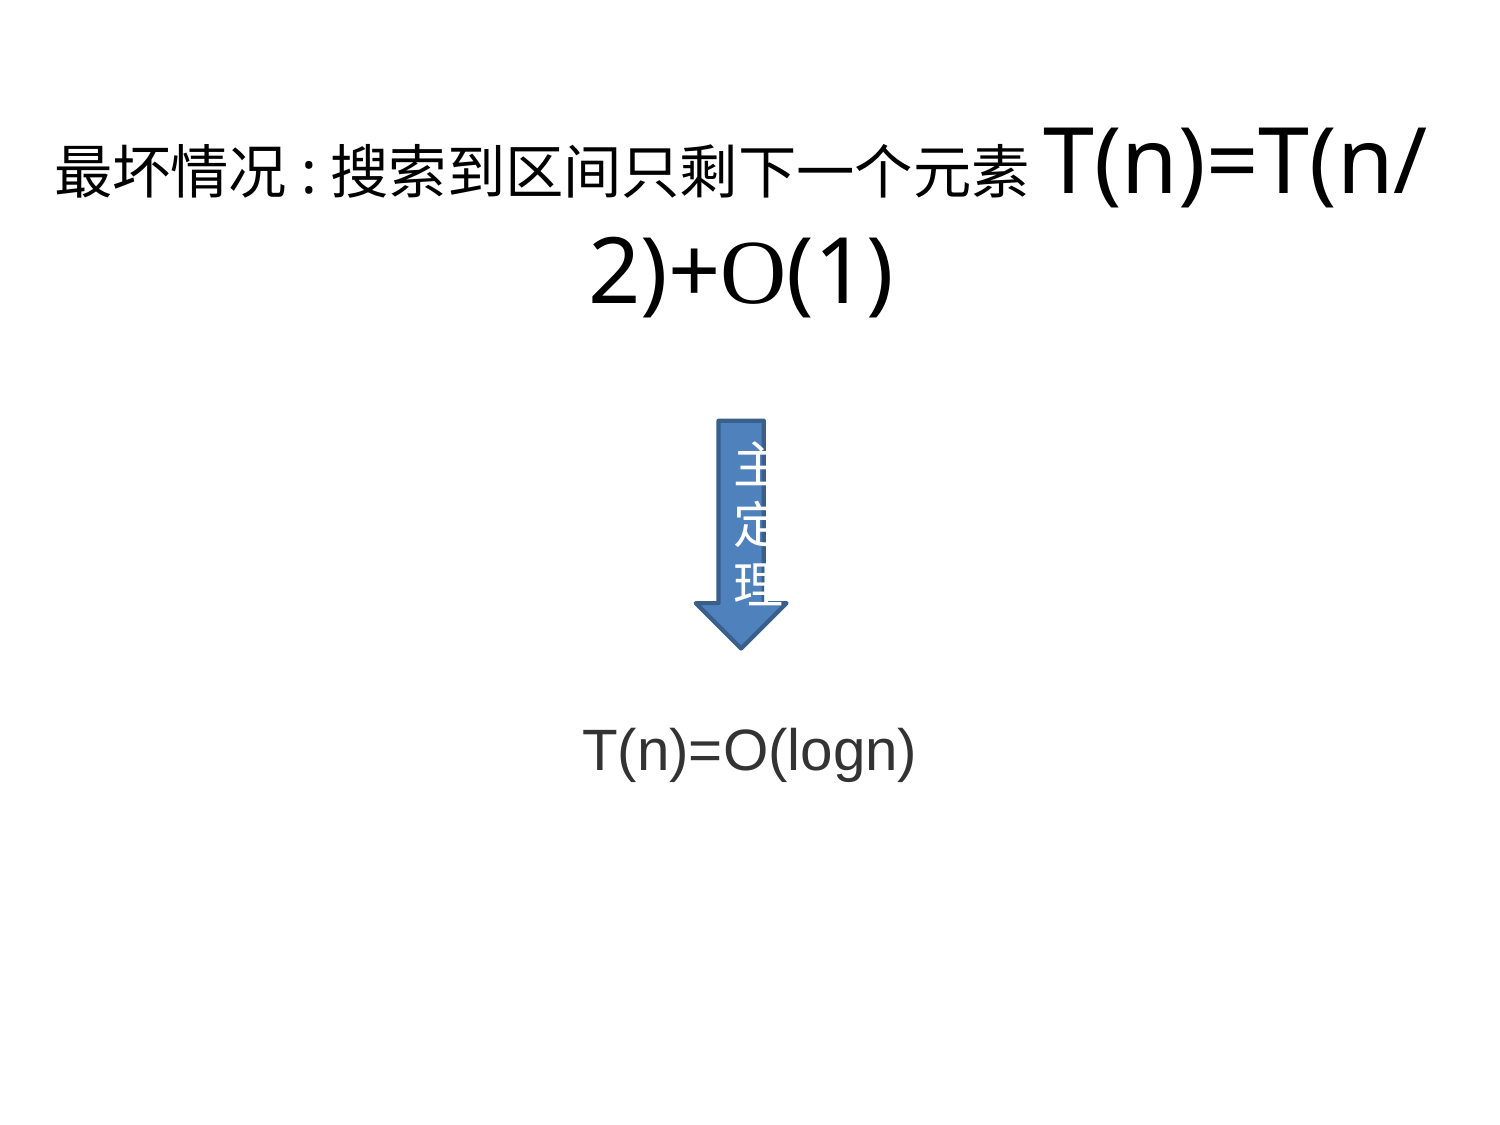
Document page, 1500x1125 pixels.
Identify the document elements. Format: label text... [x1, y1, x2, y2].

text_box T(n)=O(logn) [567, 704, 933, 789]
text_box 主定理 [693, 418, 789, 651]
text_box 最坏情况:搜索到区间只剩下一个元素T(n)=T(n/2)+O(1) [9, 94, 1473, 440]
